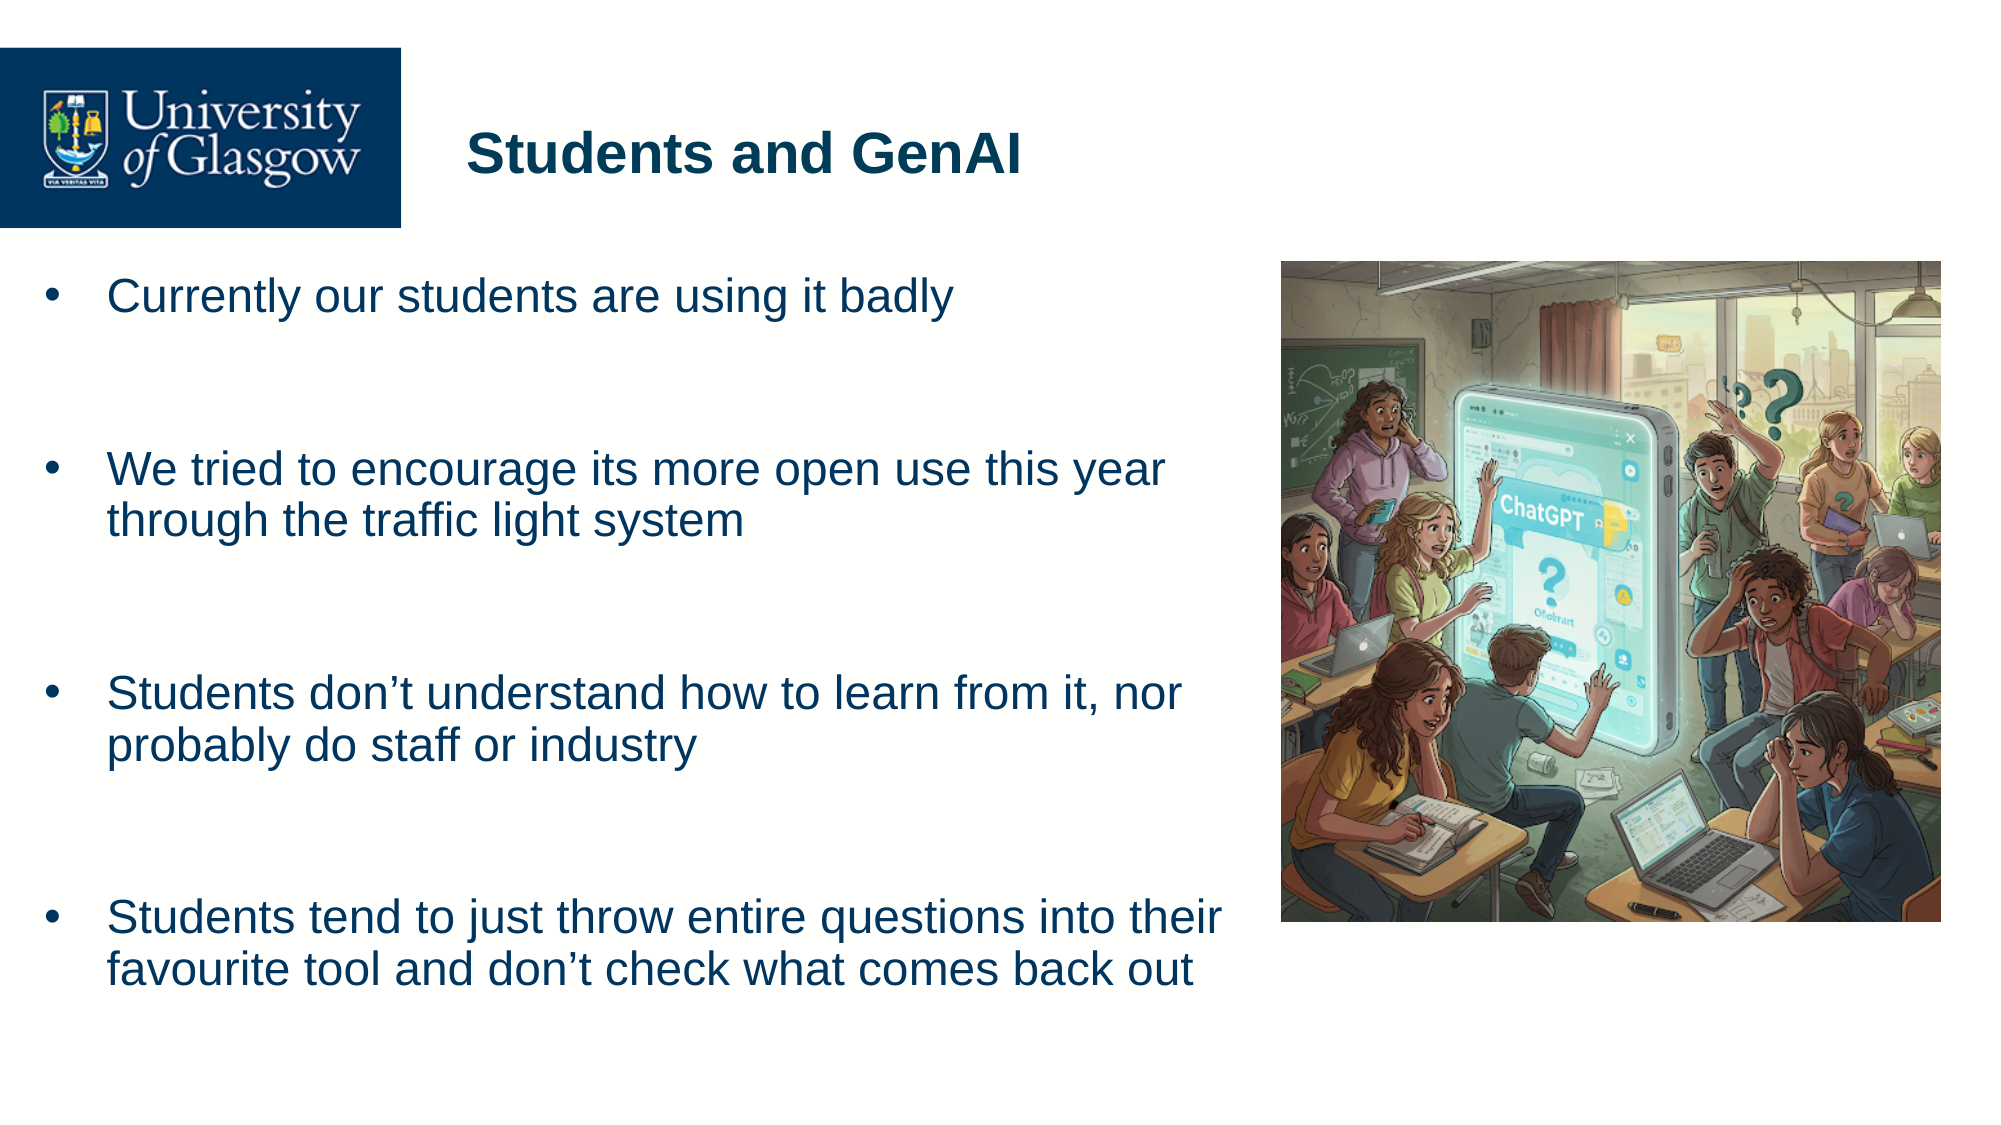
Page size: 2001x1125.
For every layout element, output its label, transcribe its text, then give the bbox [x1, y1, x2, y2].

list Currently our students are using it badly We tried to encourage its more open use this year through the traffic light system Students don’t understand how to learn from it, nor probably do staff or industry Students tend to just throw entire questions into their favourite tool and don’t check what comes back out [29, 263, 1270, 1105]
title Students and GenAI [451, 115, 1963, 262]
picture [0, 0, 2000, 1125]
